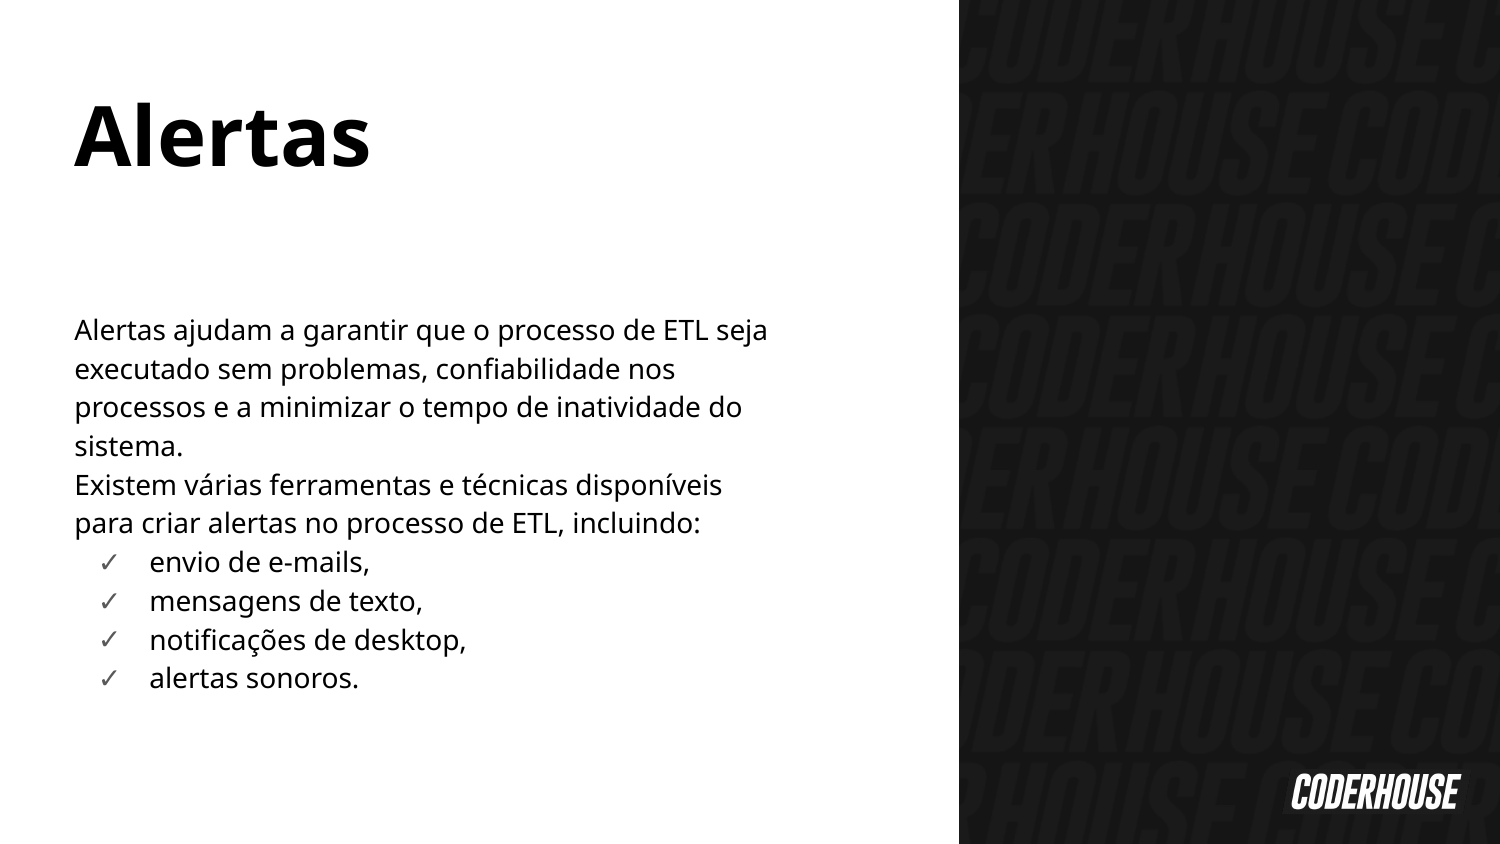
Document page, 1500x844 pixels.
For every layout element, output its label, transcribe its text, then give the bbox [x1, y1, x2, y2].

text_box Alertas ajudam a garantir que o processo de ETL seja executado sem problemas, confiabilidade nos processos e a minimizar o tempo de inatividade do sistema. Existem várias ferramentas e técnicas disponíveis para criar alertas no processo de ETL, incluindo: envio de e-mails, mensagens de texto, notificações de desktop, alertas sonoros. [59, 292, 792, 788]
picture [958, 0, 1500, 844]
text_box Alertas [59, 79, 908, 200]
